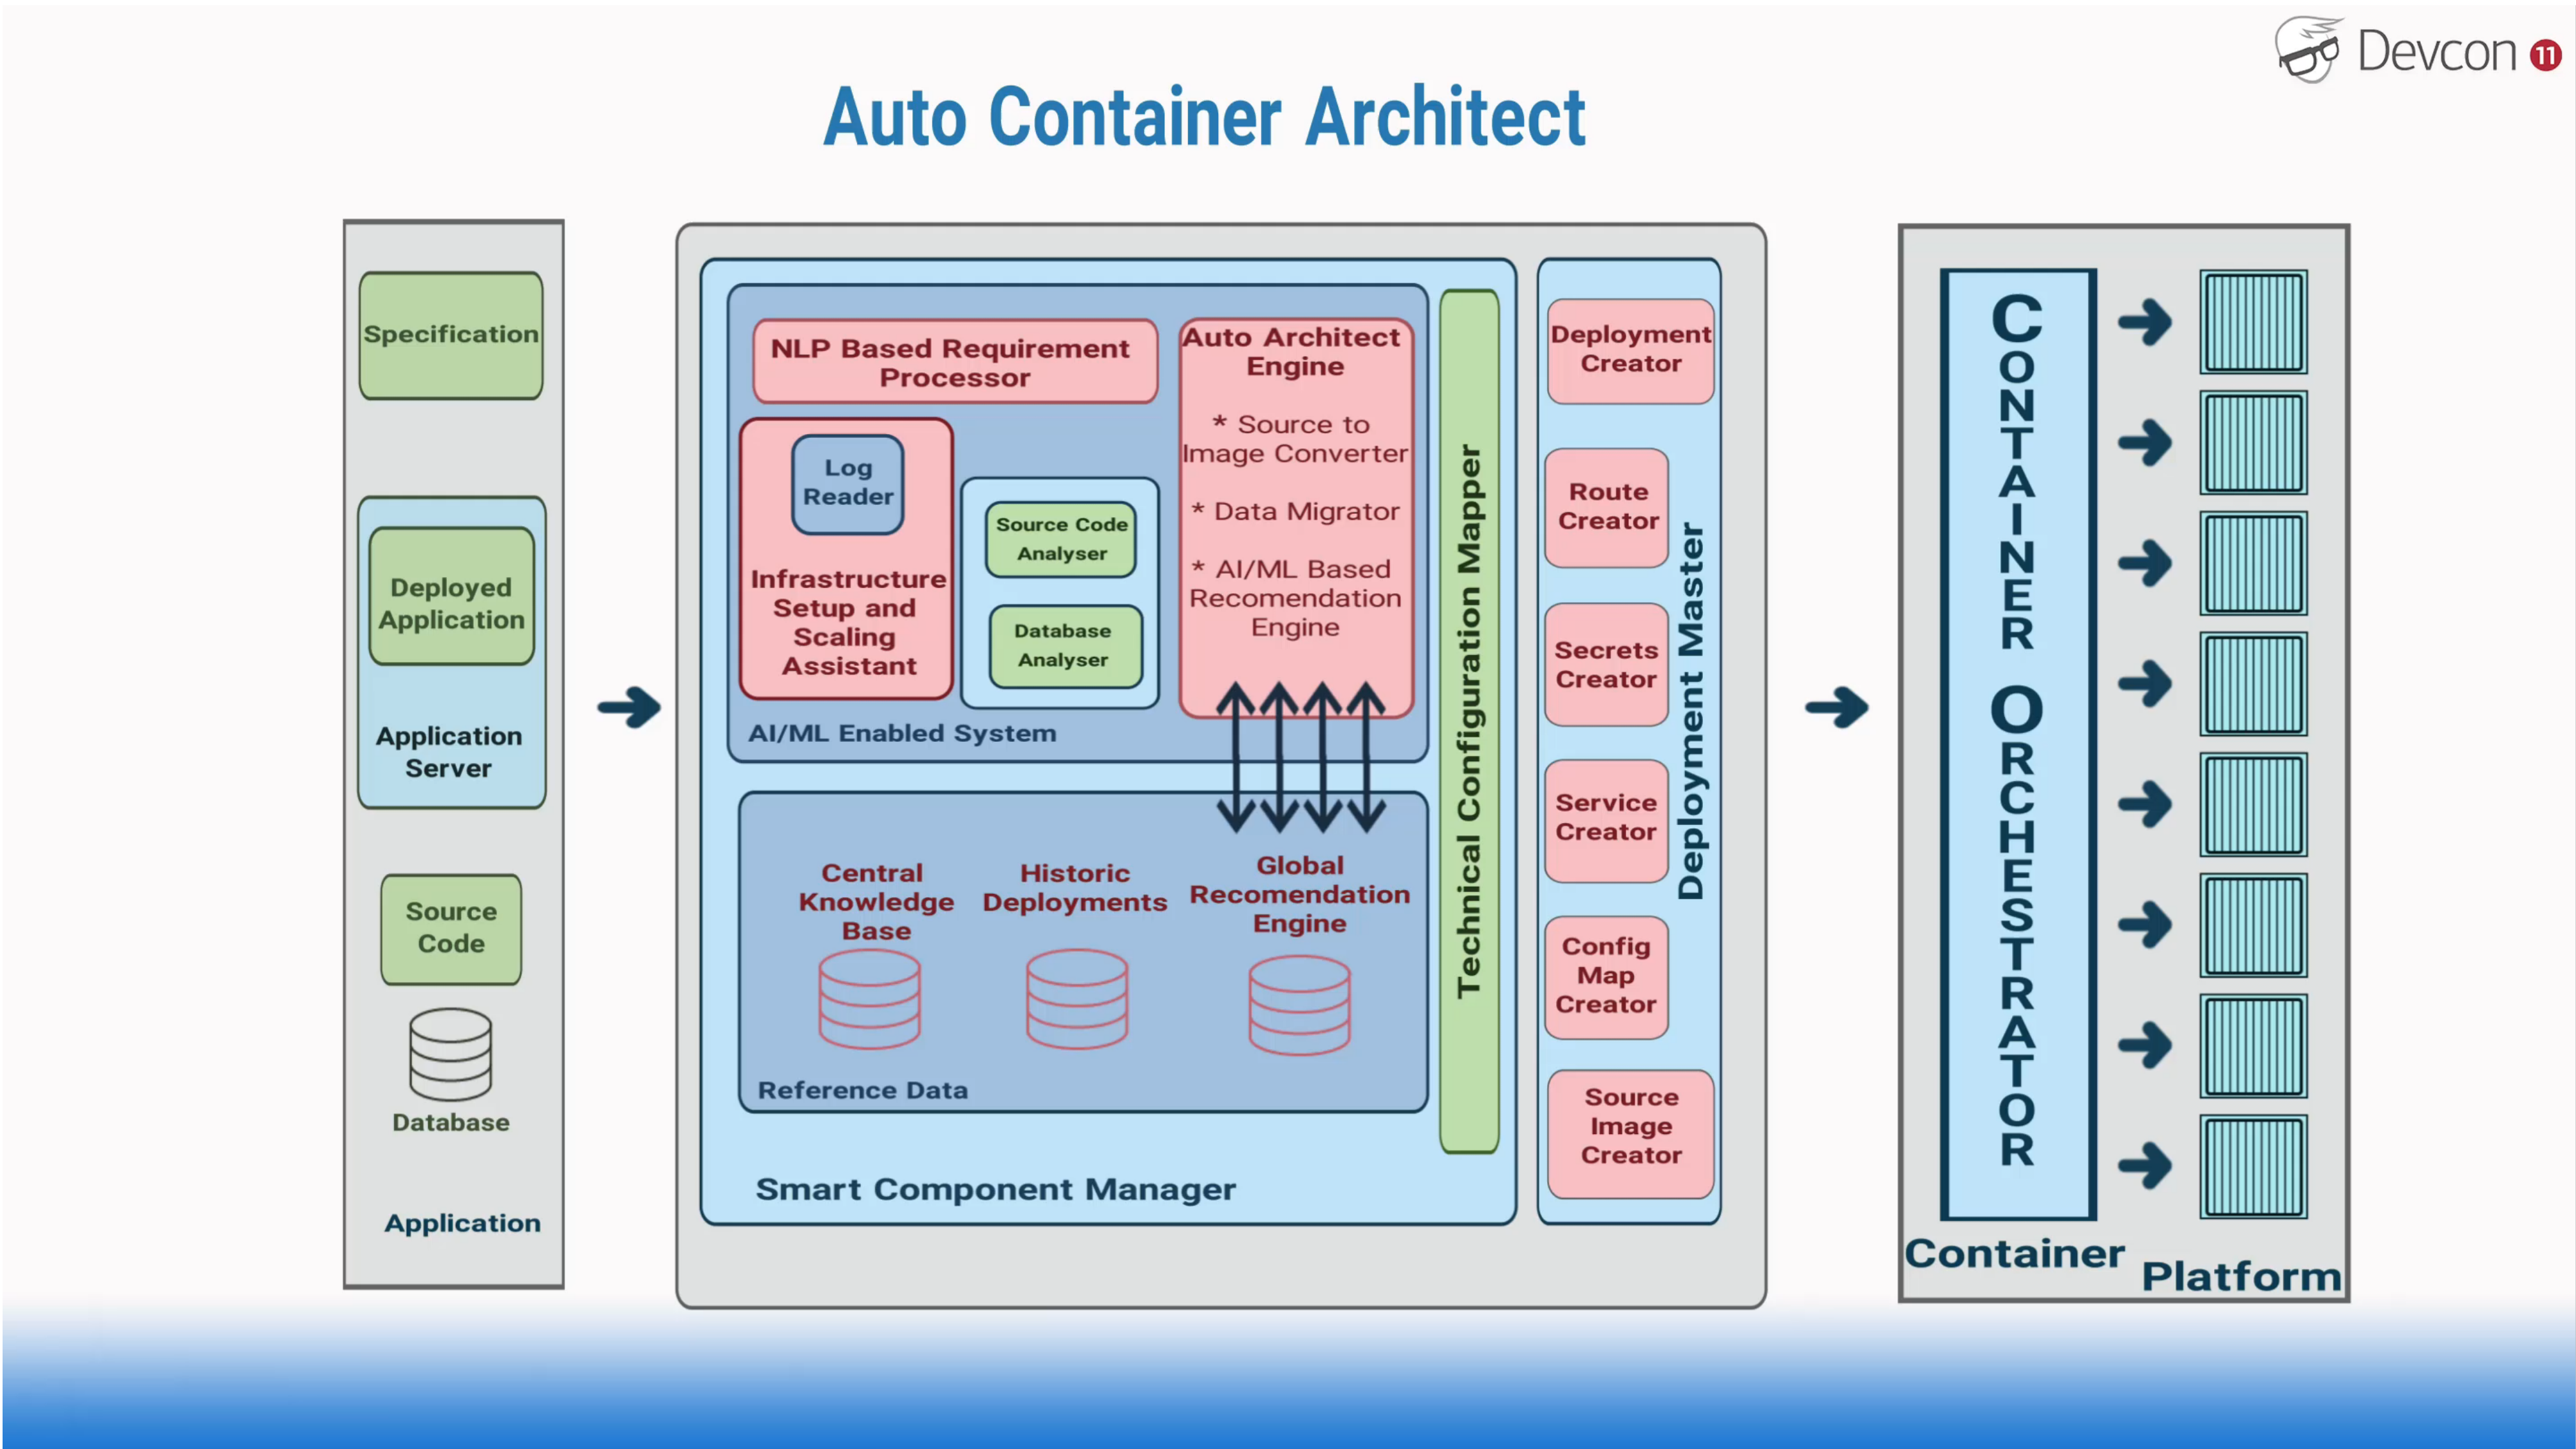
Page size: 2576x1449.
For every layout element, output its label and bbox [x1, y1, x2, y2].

text_box [2, 4, 2576, 1449]
